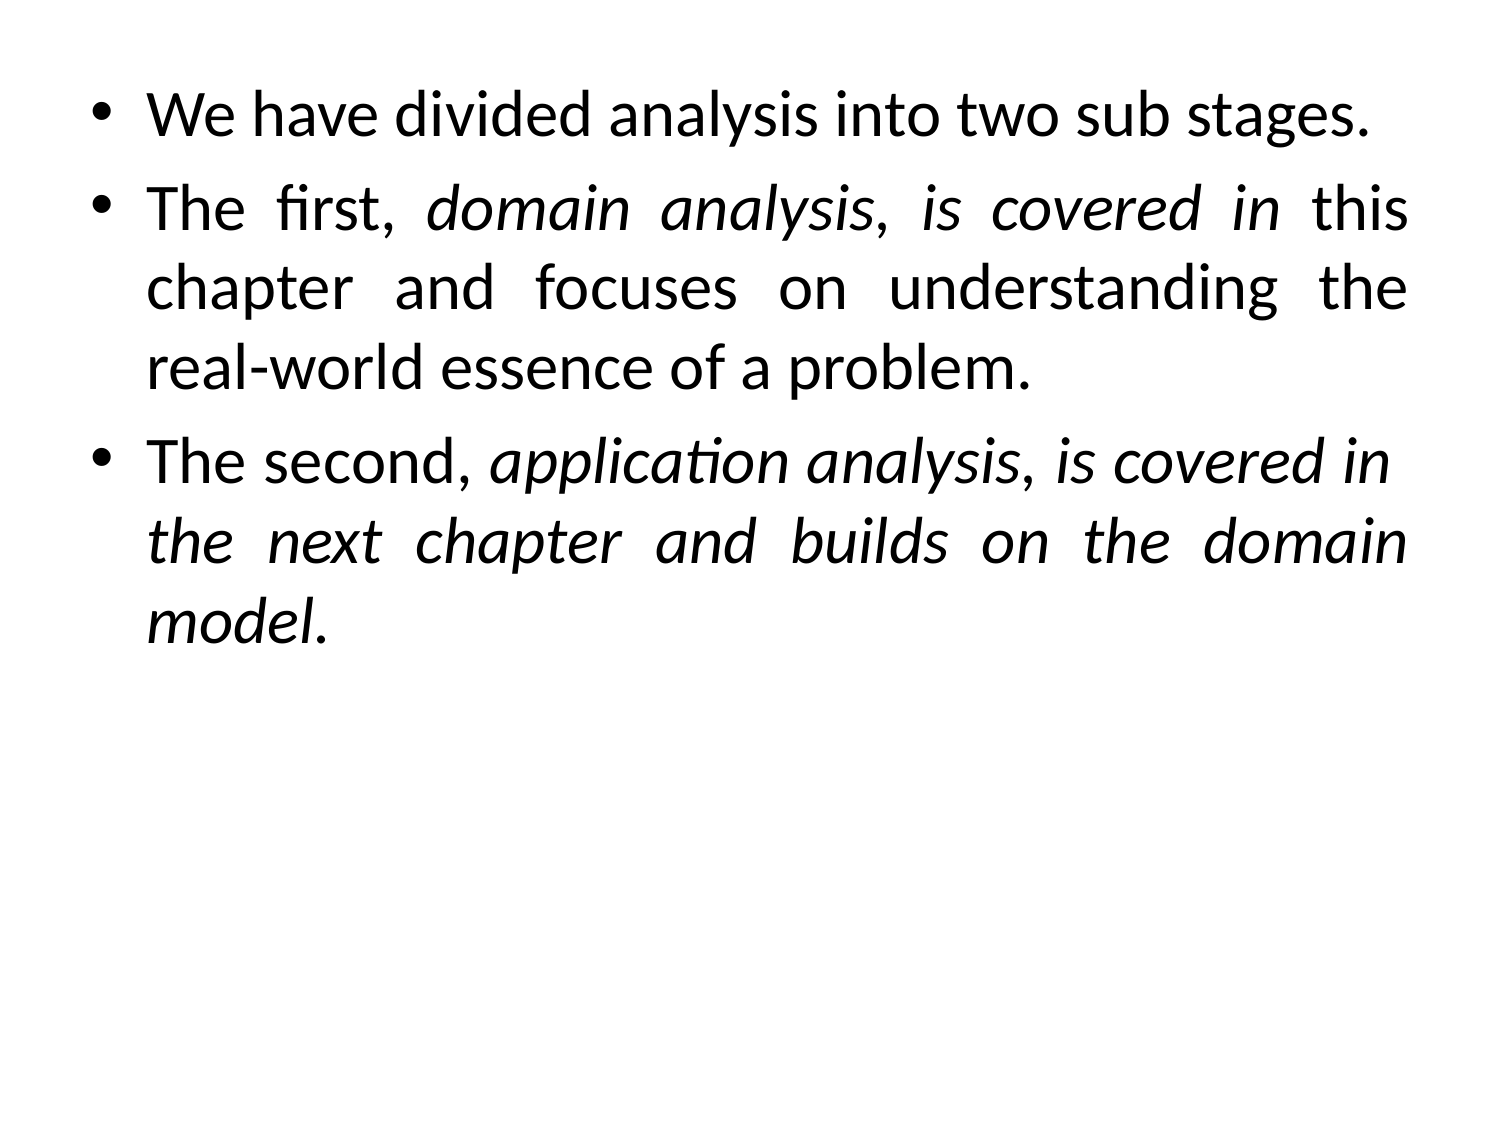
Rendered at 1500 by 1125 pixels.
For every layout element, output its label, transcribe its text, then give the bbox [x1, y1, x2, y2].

list We have divided analysis into two sub stages. The first, domain analysis, is covered in this chapter and focuses on understanding the real-world essence of a problem. The second, application analysis, is covered in the next chapter and builds on the domain model. [75, 62, 1425, 1005]
